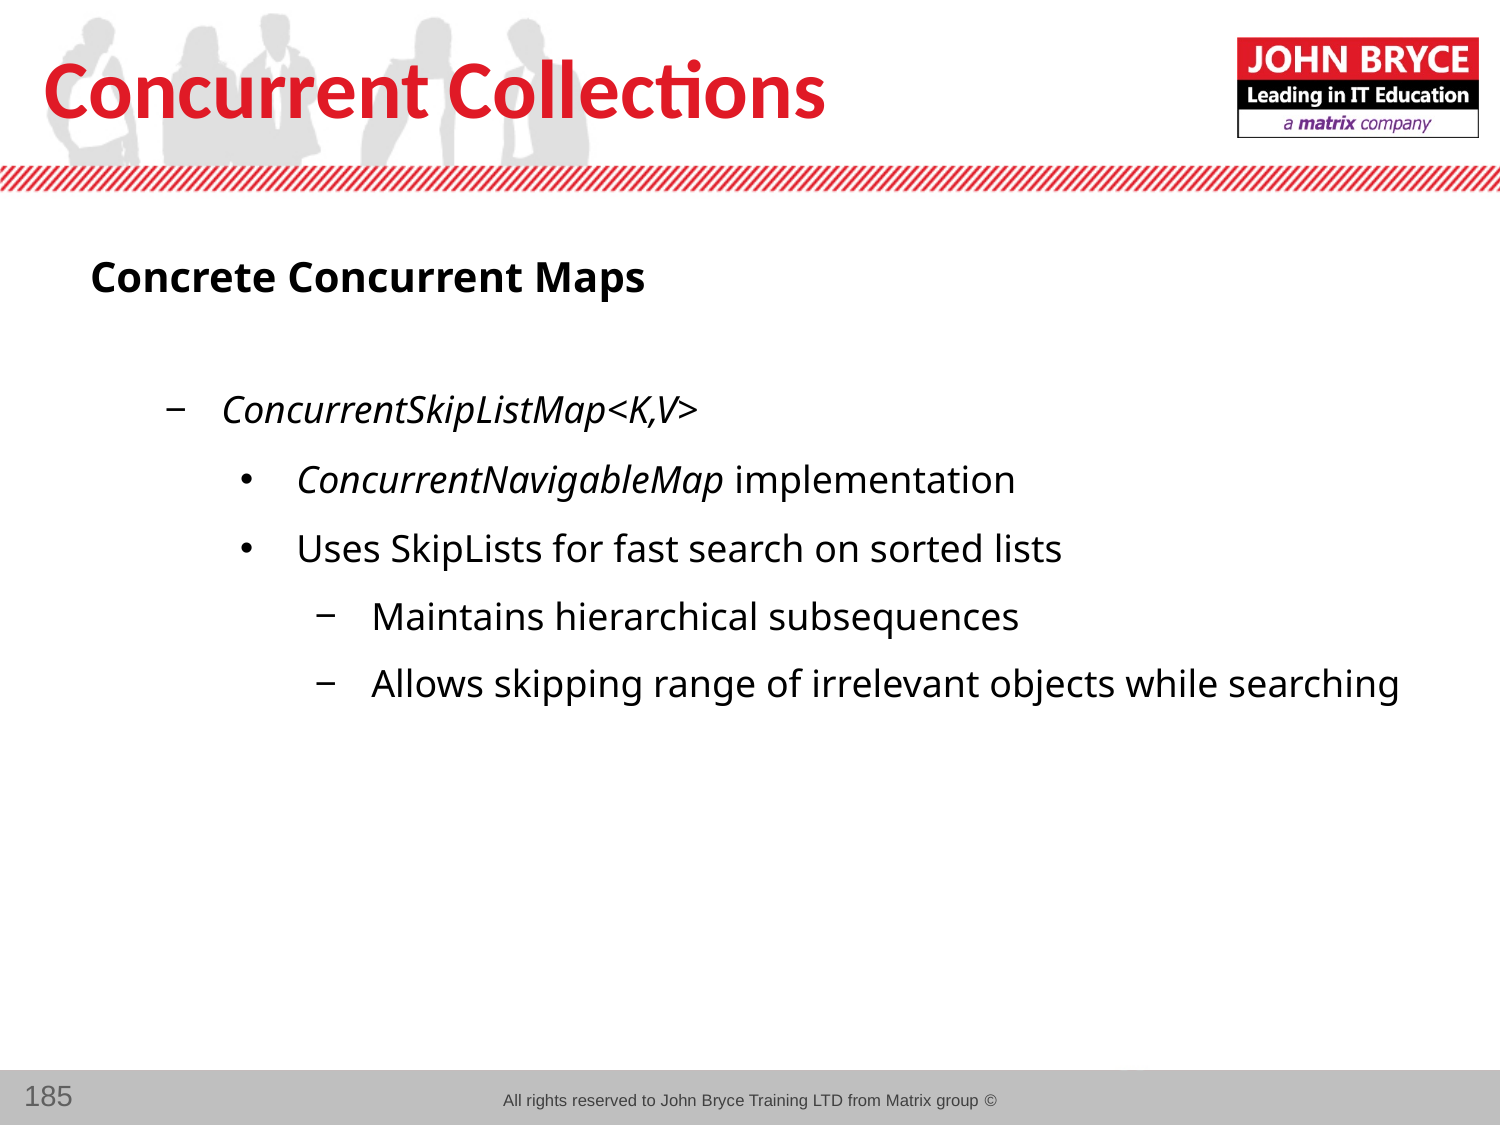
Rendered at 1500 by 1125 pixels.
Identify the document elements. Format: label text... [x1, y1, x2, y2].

picture [0, 0, 1500, 1070]
title Concurrent Collections [29, 21, 1235, 150]
list Concrete Concurrent Maps ConcurrentSkipListMap<K,V> ConcurrentNavigableMap implementation Uses SkipLists for fast search on sorted lists Maintains hierarchical subsequences Allows skipping range of irrelevant objects while searching [75, 243, 1425, 1047]
